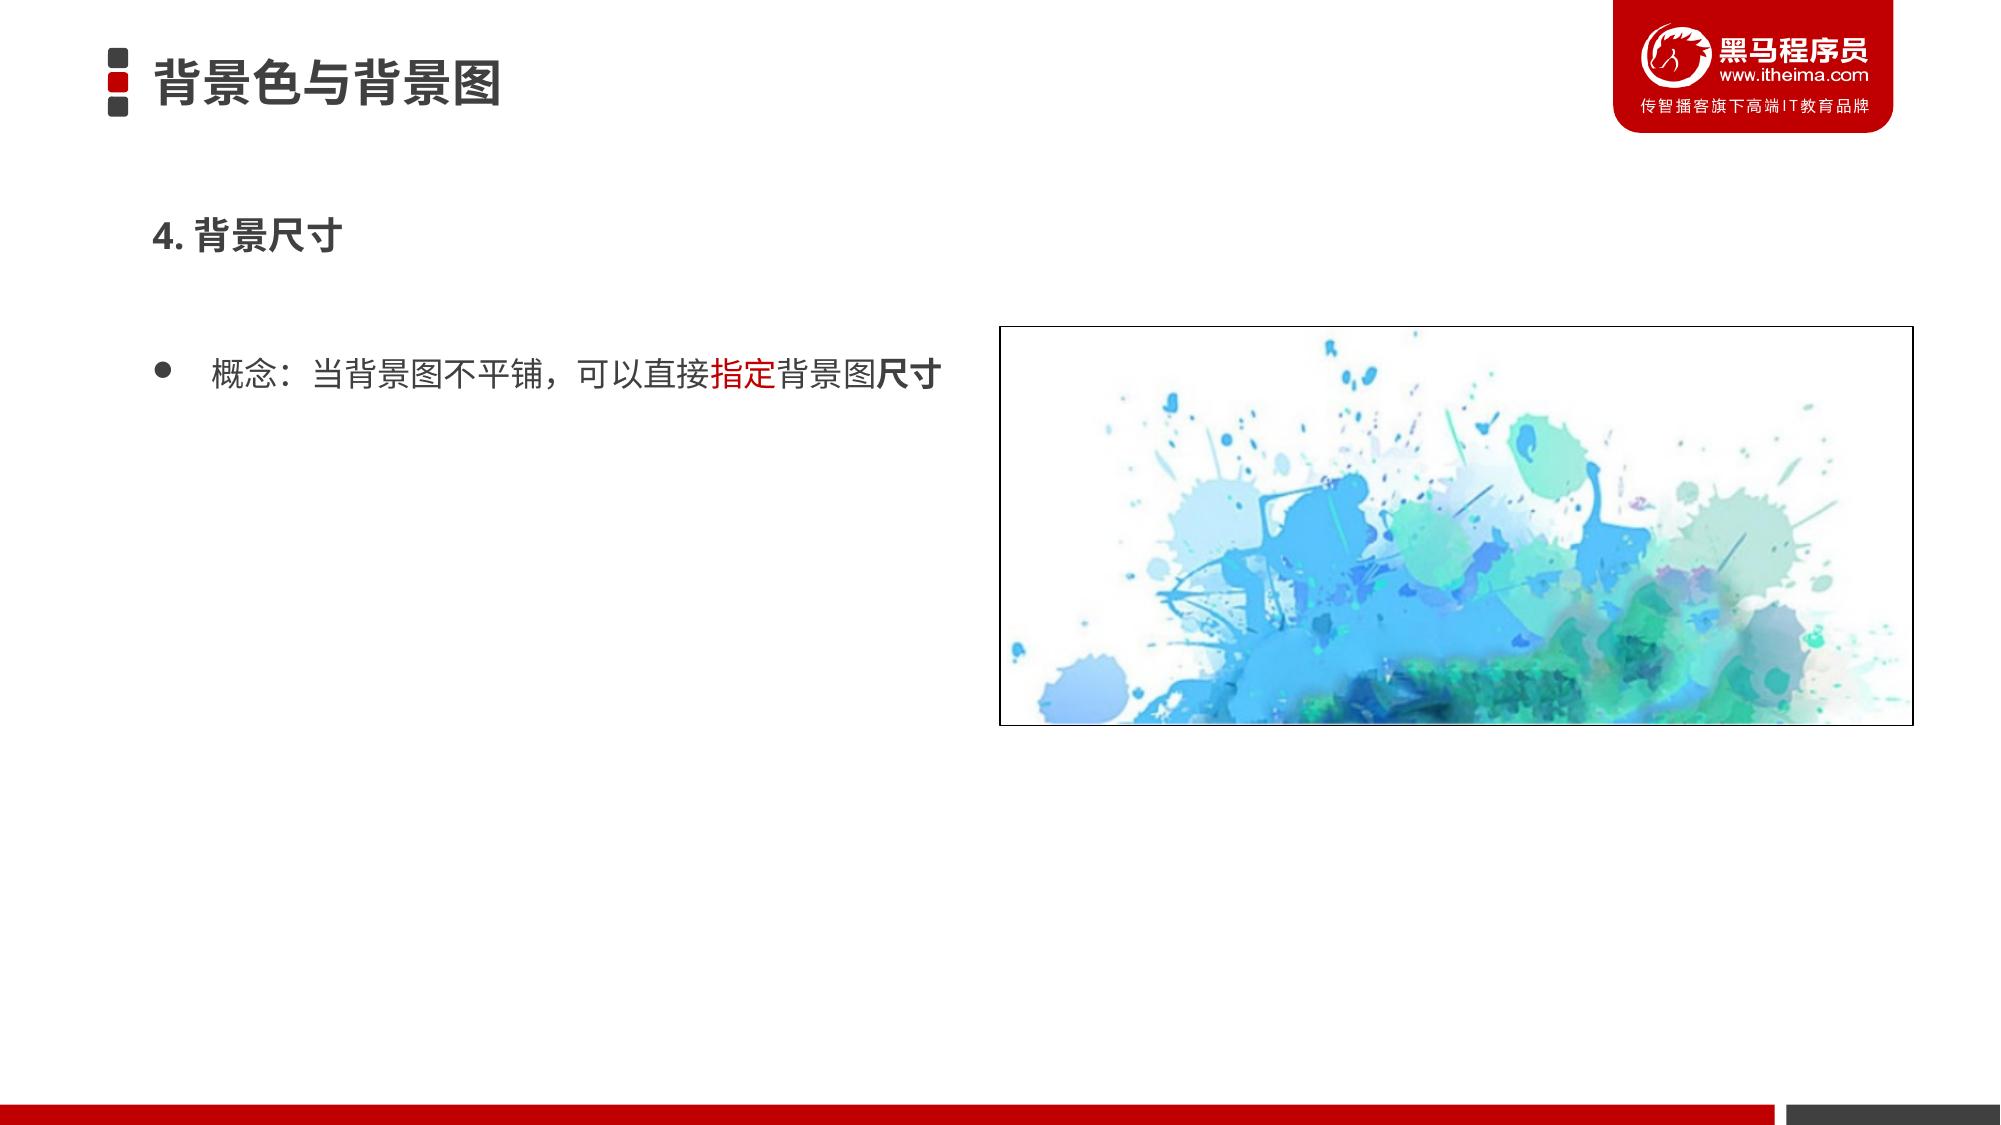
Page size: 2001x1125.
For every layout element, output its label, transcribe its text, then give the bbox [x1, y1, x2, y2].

text_box [999, 326, 1005, 726]
picture [1616, 11, 1894, 125]
picture [1007, 326, 1914, 726]
title 背景色与背景图 [137, 38, 1577, 124]
list 概念：当背景图不平铺，可以直接指定背景图尺寸 [137, 326, 999, 412]
list 4.背景尺寸 [137, 192, 1753, 277]
